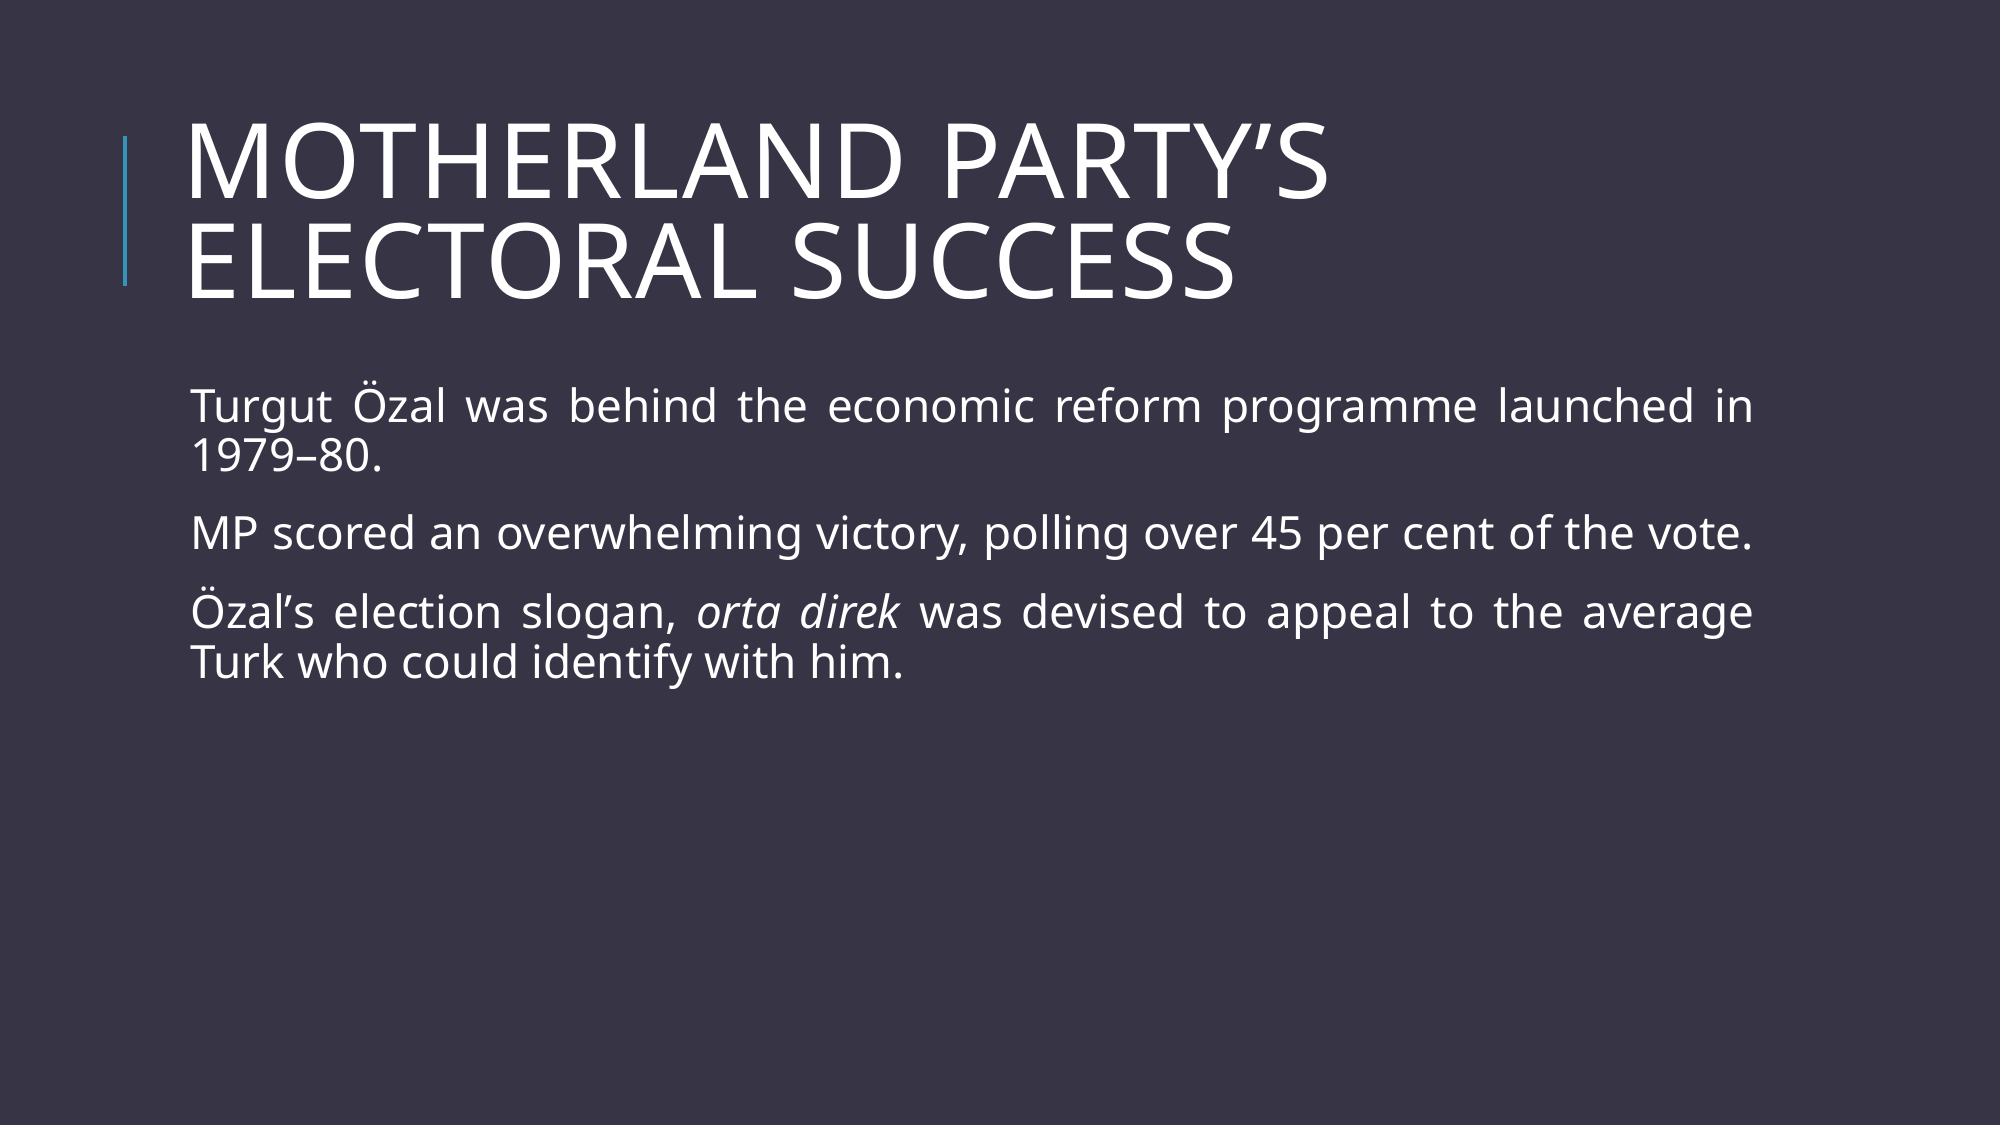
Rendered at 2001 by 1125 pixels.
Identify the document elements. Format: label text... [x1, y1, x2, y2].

list Turgut Özal was behind the economic reform programme launched in 1979–80. MP scored an overwhelming victory, polling over 45 per cent of the vote. Özal’s election slogan, orta direk was devised to appeal to the average Turk who could identify with him. [168, 375, 1763, 1035]
title Motherland Party’s Electoral Success [168, 96, 1763, 342]
